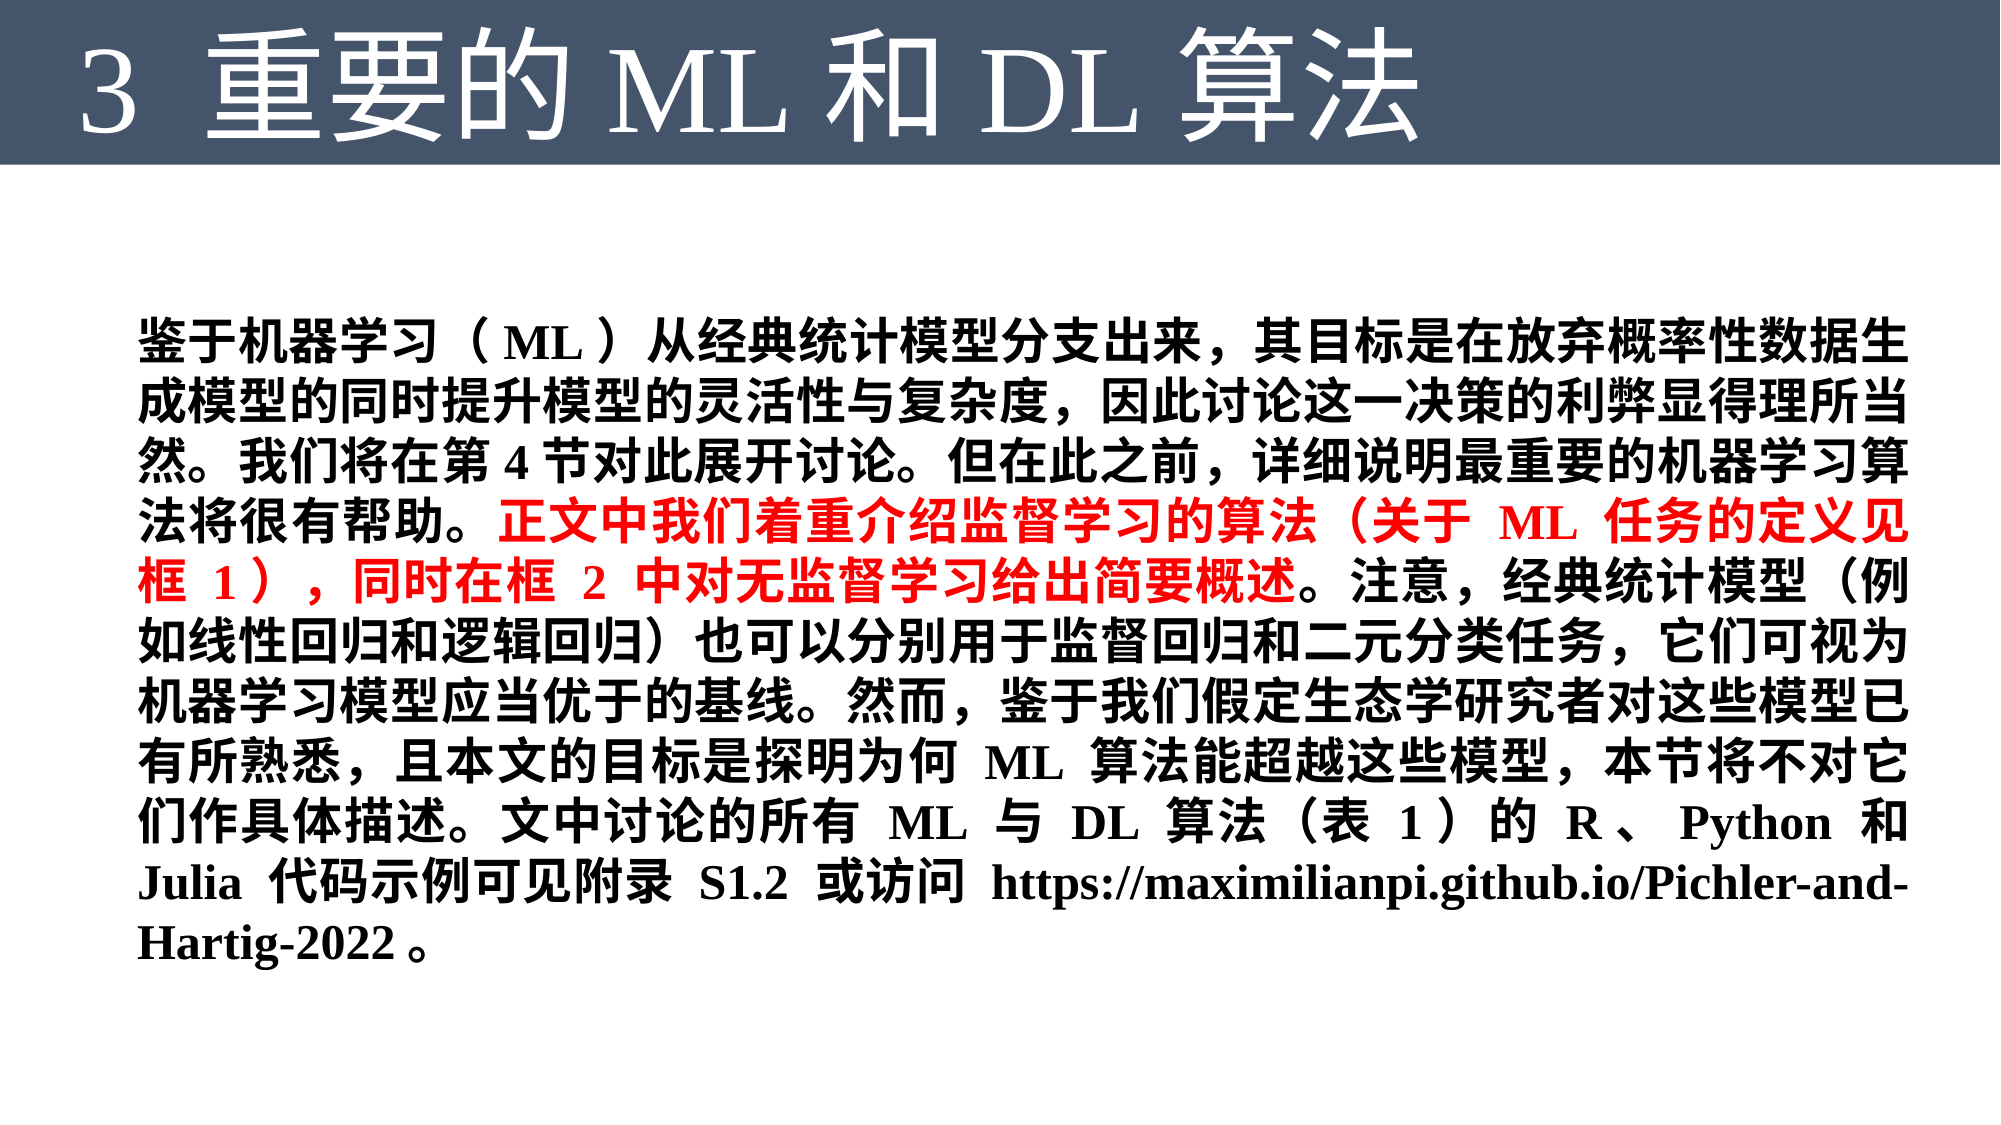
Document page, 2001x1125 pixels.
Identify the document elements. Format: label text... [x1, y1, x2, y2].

text_box 3 重要的ML和DL算法 [0, 0, 2000, 165]
text_box 鉴于机器学习（ML）从经典统计模型分支出来，其目标是在放弃概率性数据生成模型的同时提升模型的灵活性与复杂度，因此讨论这一决策的利弊显得理所当然。我们将在第4节对此展开讨论。但在此之前，详细说明最重要的机器学习算法将很有帮助。正文中我们着重介绍监督学习的算法（关于 ML 任务的定义见框 1），同时在框 2 中对无监督学习给出简要概述。注意，经典统计模型（例如线性回归和逻辑回归）也可以分别用于监督回归和二元分类任务，它们可视为机器学习模型应当优于的基线。然而，鉴于我们假定生态学研究者对这些模型已有所熟悉，且本文的目标是探明为何 ML 算法能超越这些模型，本节将不对它们作具体描述。文中讨论的所有 ML 与 DL 算法（表 1）的 R、Python 和 Julia 代码示例可见附录 S1.2 或访问 https://maximilianpi.github.io/Pichler-and-Hartig-2022。 [122, 302, 1925, 978]
